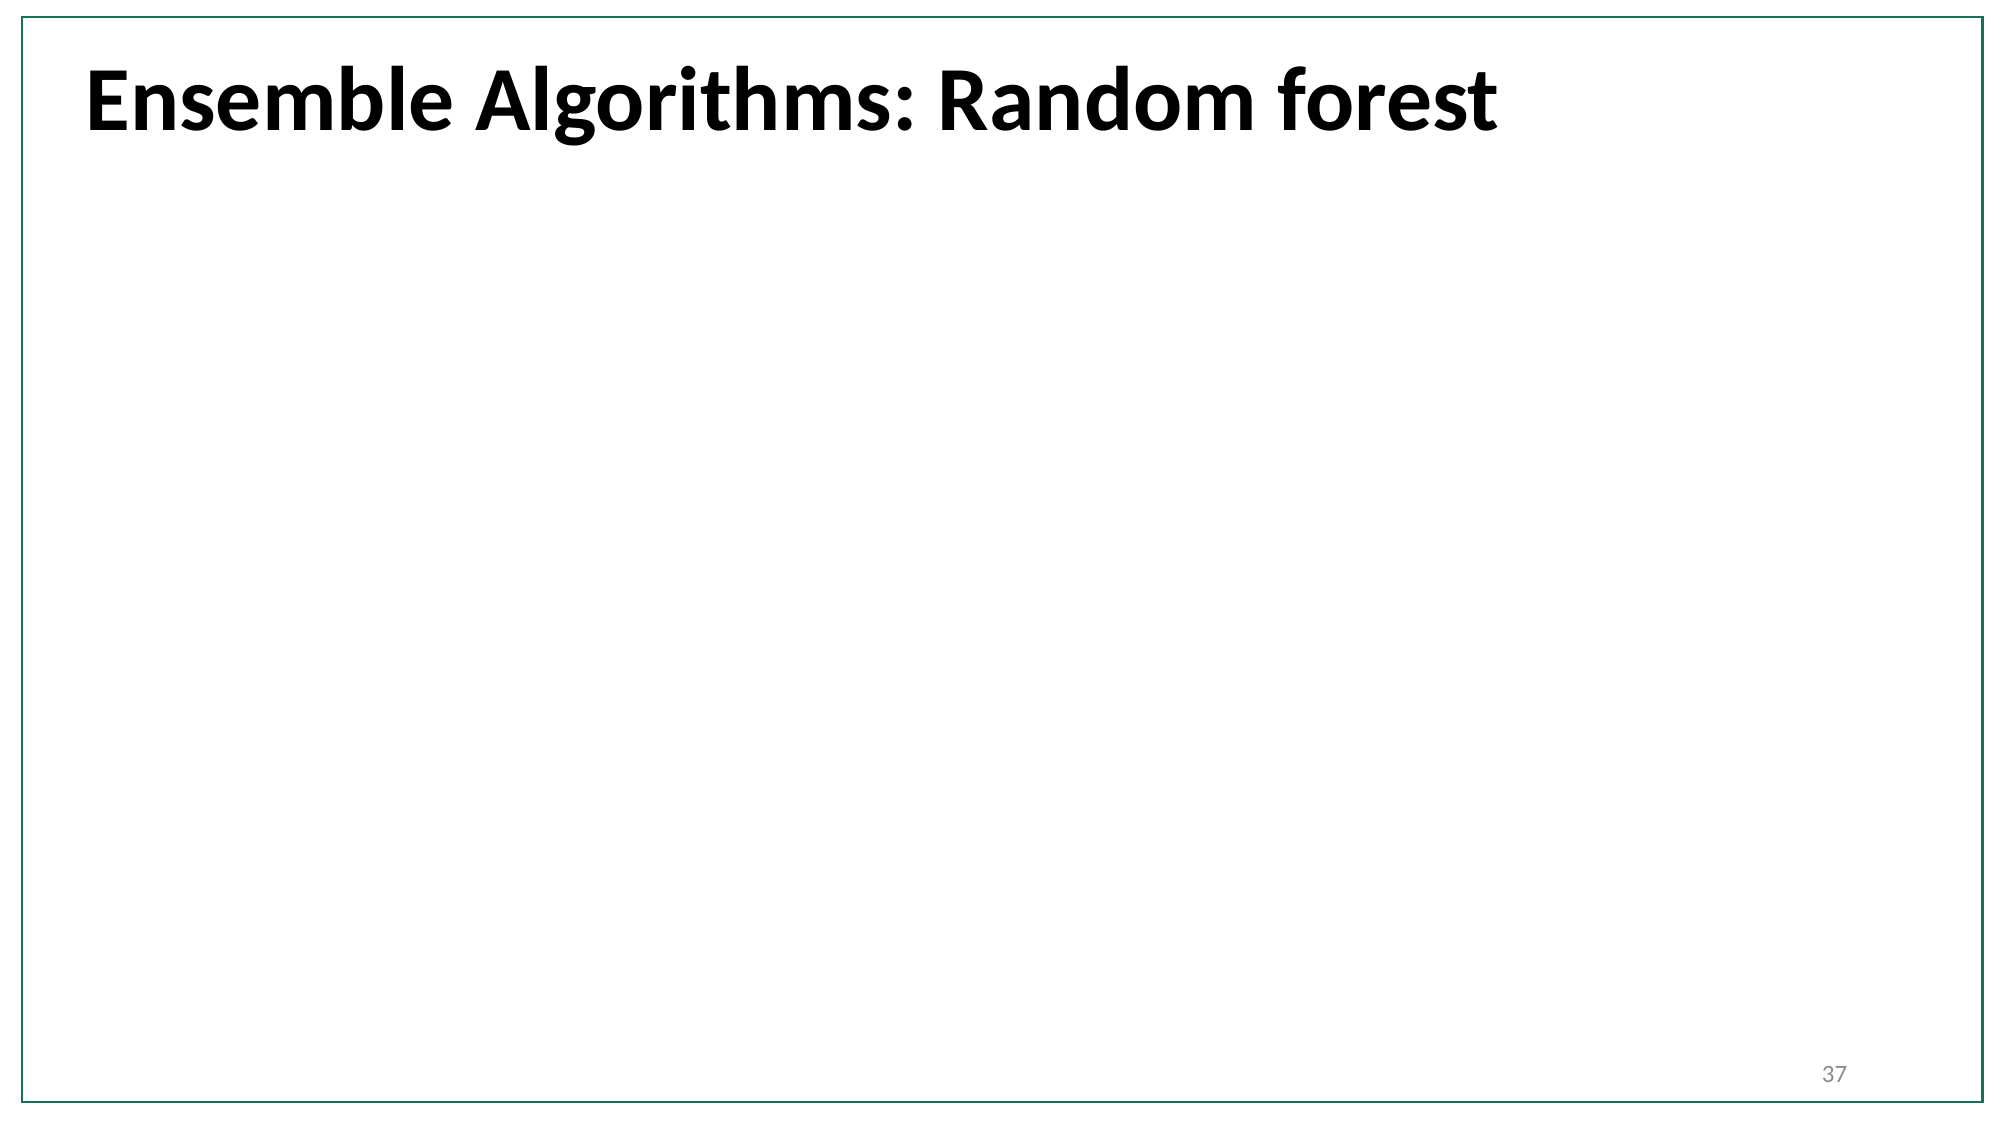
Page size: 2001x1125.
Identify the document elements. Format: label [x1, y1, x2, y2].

text_box [21, 16, 1984, 1103]
